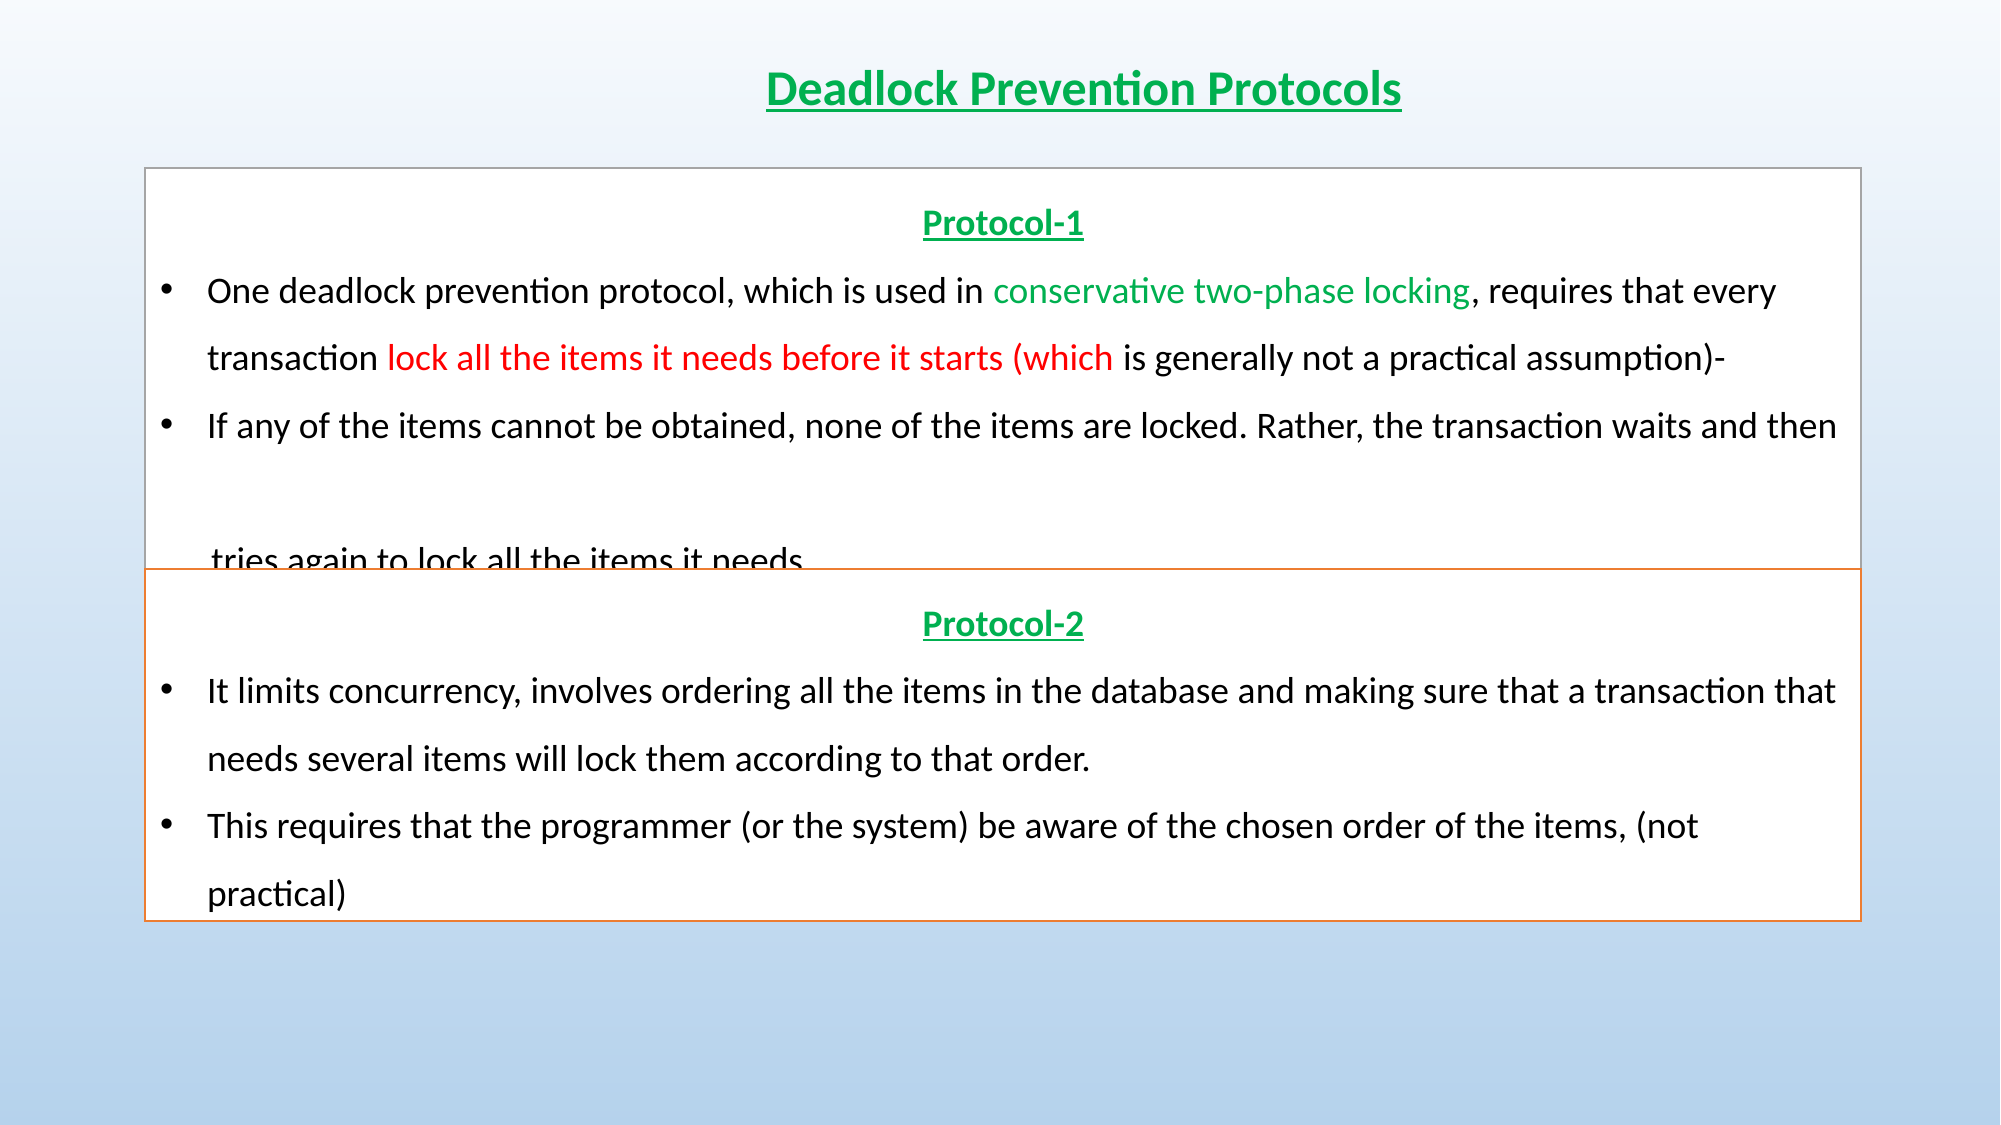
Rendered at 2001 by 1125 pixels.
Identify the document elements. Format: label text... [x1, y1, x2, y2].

text_box Protocol-2 It limits concurrency, involves ordering all the items in the database and making sure that a transaction that needs several items will lock them according to that order. This requires that the programmer (or the system) be aware of the chosen order of the items, (not practical) [144, 568, 1862, 922]
text_box Protocol-1 One deadlock prevention protocol, which is used in conservative two-phase locking, requires that every transaction lock all the items it needs before it starts (which is generally not a practical assumption)- If any of the items cannot be obtained, none of the items are locked. Rather, the transaction waits and then tries again to lock all the items it needs. [144, 167, 1862, 568]
text_box Deadlock Prevention Protocols [751, 48, 1417, 123]
